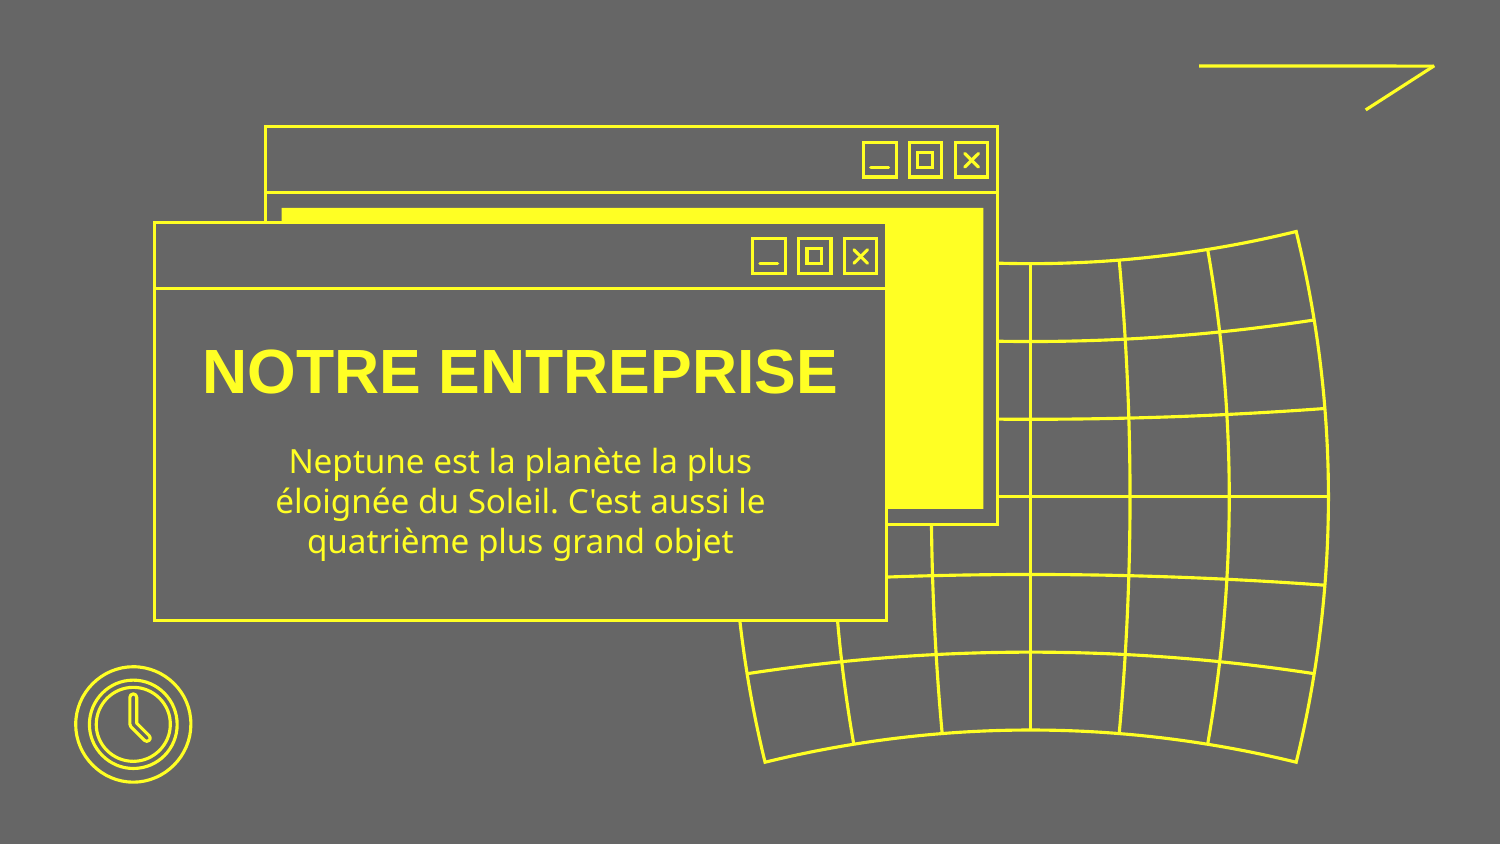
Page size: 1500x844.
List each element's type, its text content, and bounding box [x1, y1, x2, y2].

subtitle Neptune est la planète la plus éloignée du Soleil. C'est aussi le quatrième plus grand objet [240, 425, 802, 591]
title NOTRE ENTREPRISE [182, 316, 860, 419]
